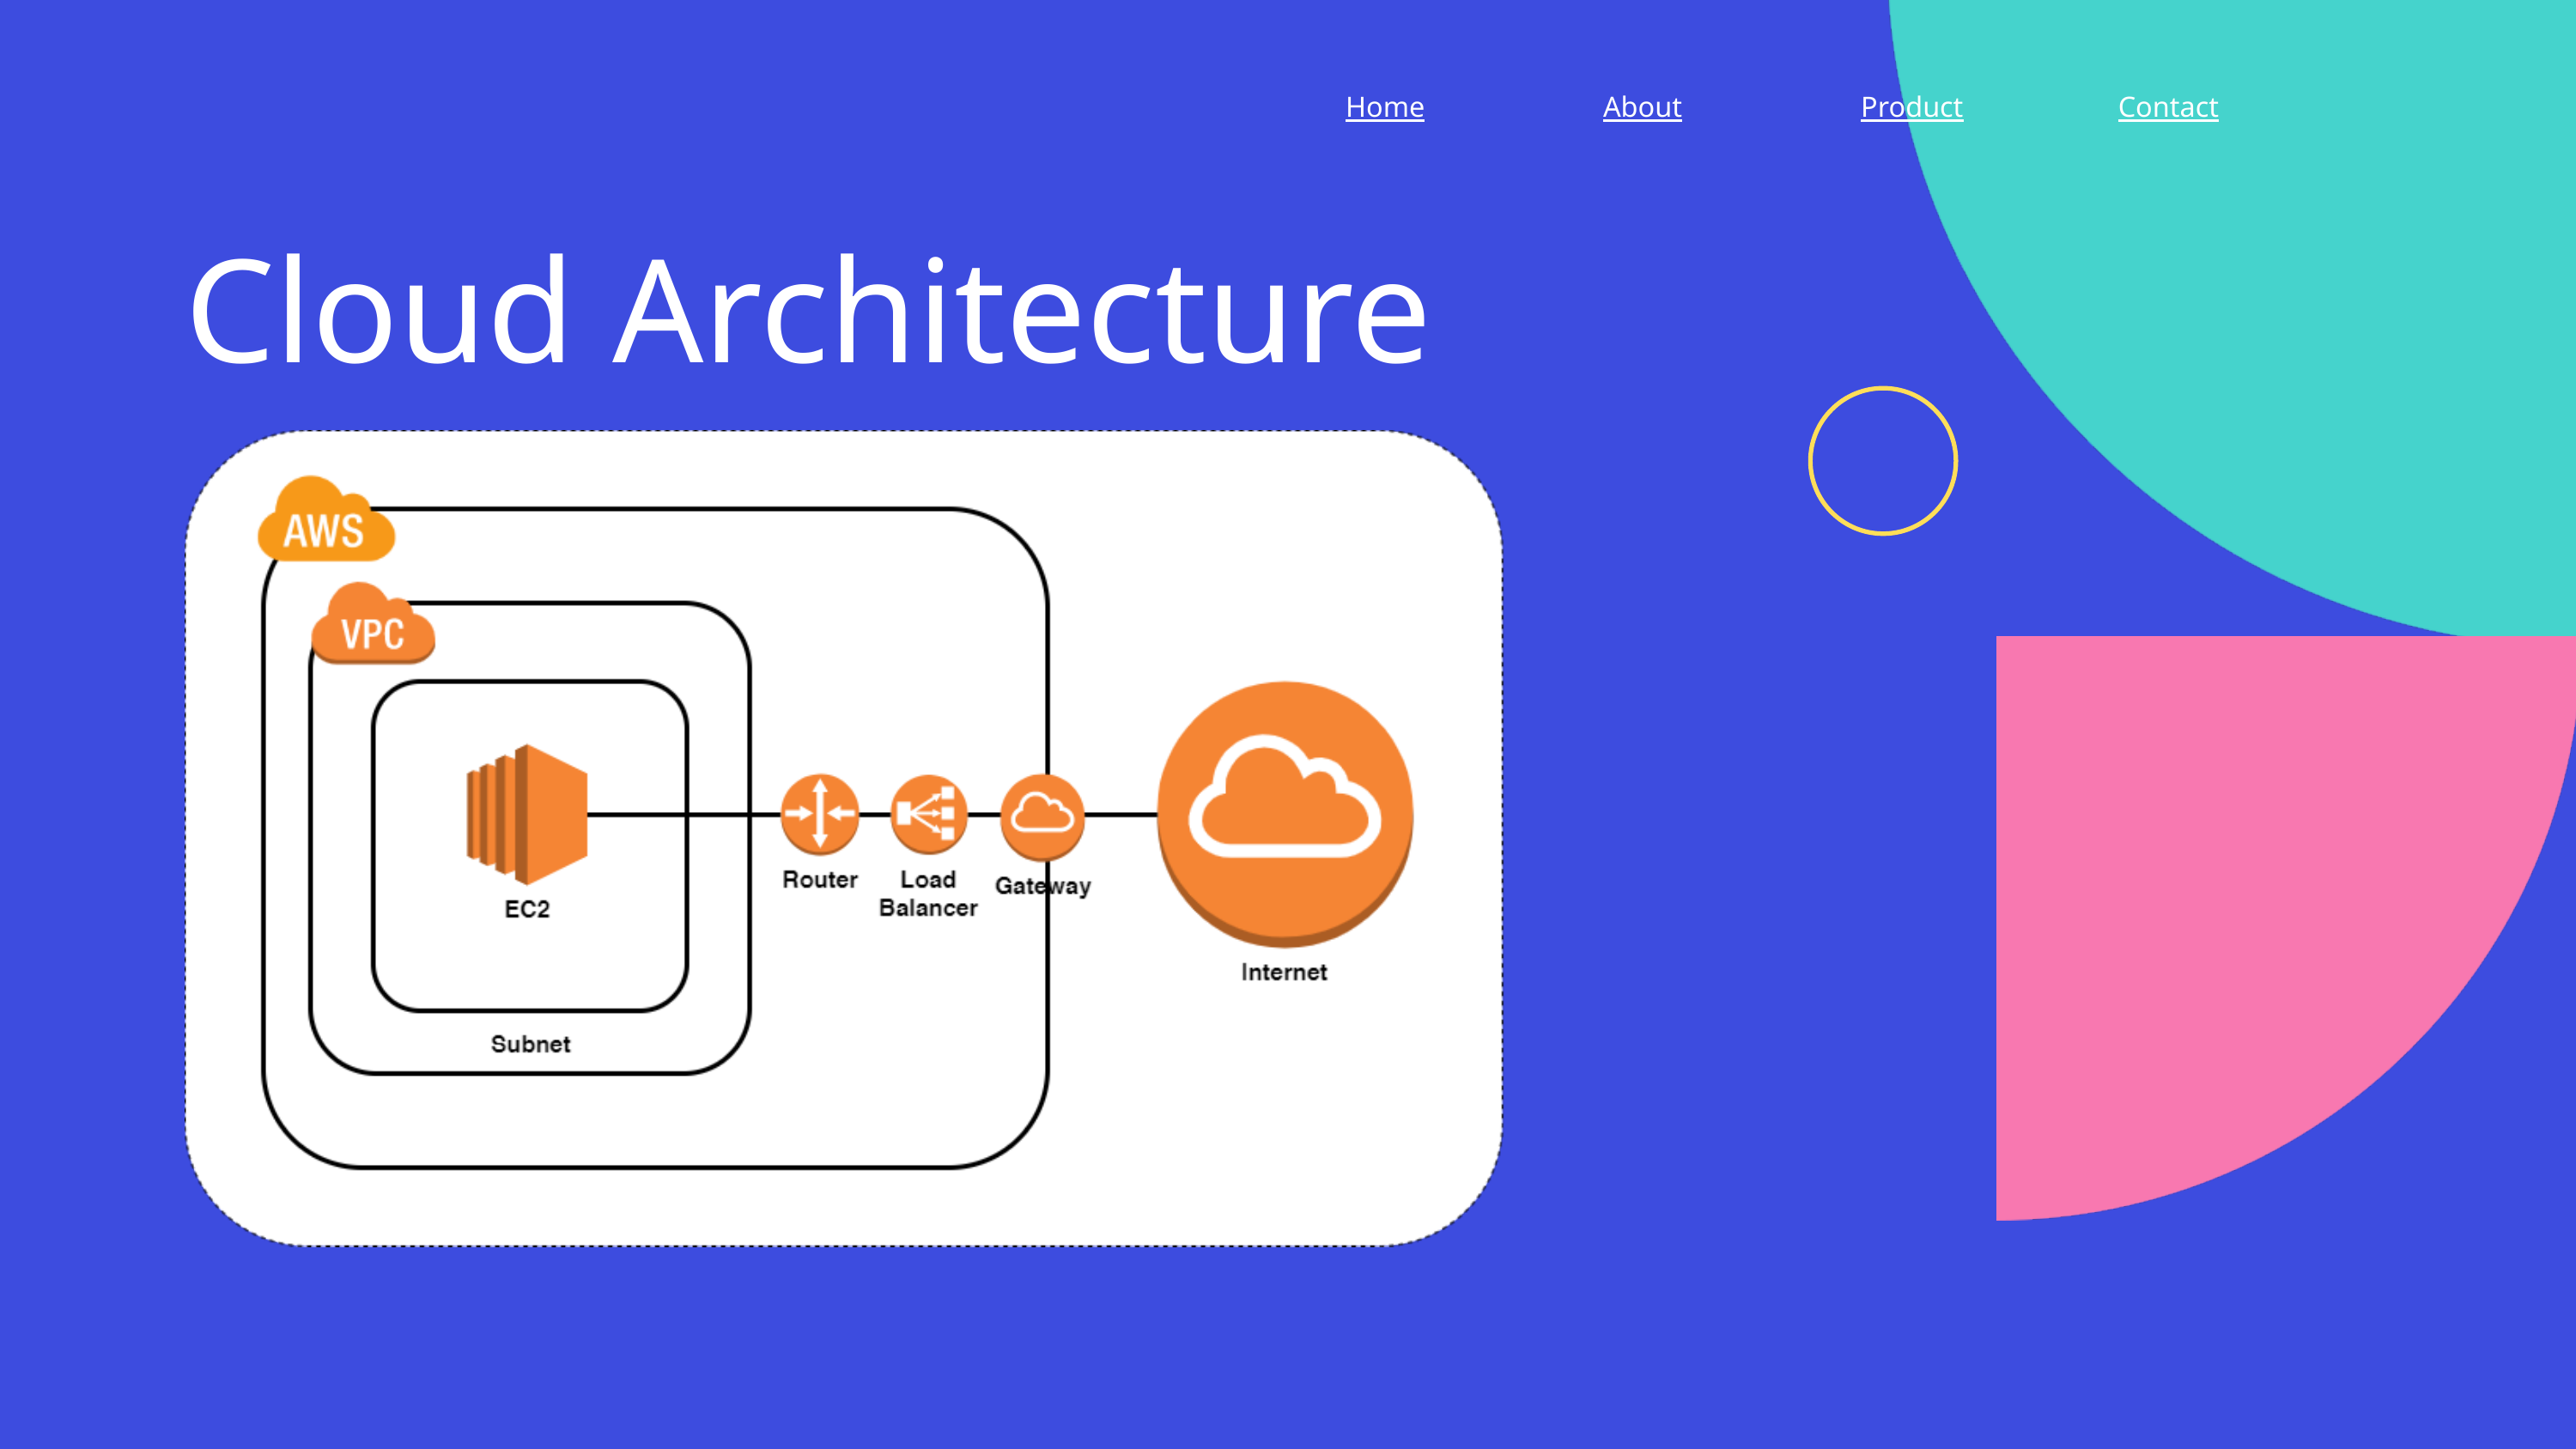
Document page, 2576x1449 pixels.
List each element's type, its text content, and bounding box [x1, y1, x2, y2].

picture [1886, 0, 2576, 1222]
picture [185, 430, 1505, 1248]
text_box Product [1861, 94, 1882, 128]
text_box Home [1346, 94, 1477, 128]
text_box About [1603, 94, 1735, 128]
text_box Cloud Architecture [185, 190, 1882, 391]
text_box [1807, 385, 1882, 537]
